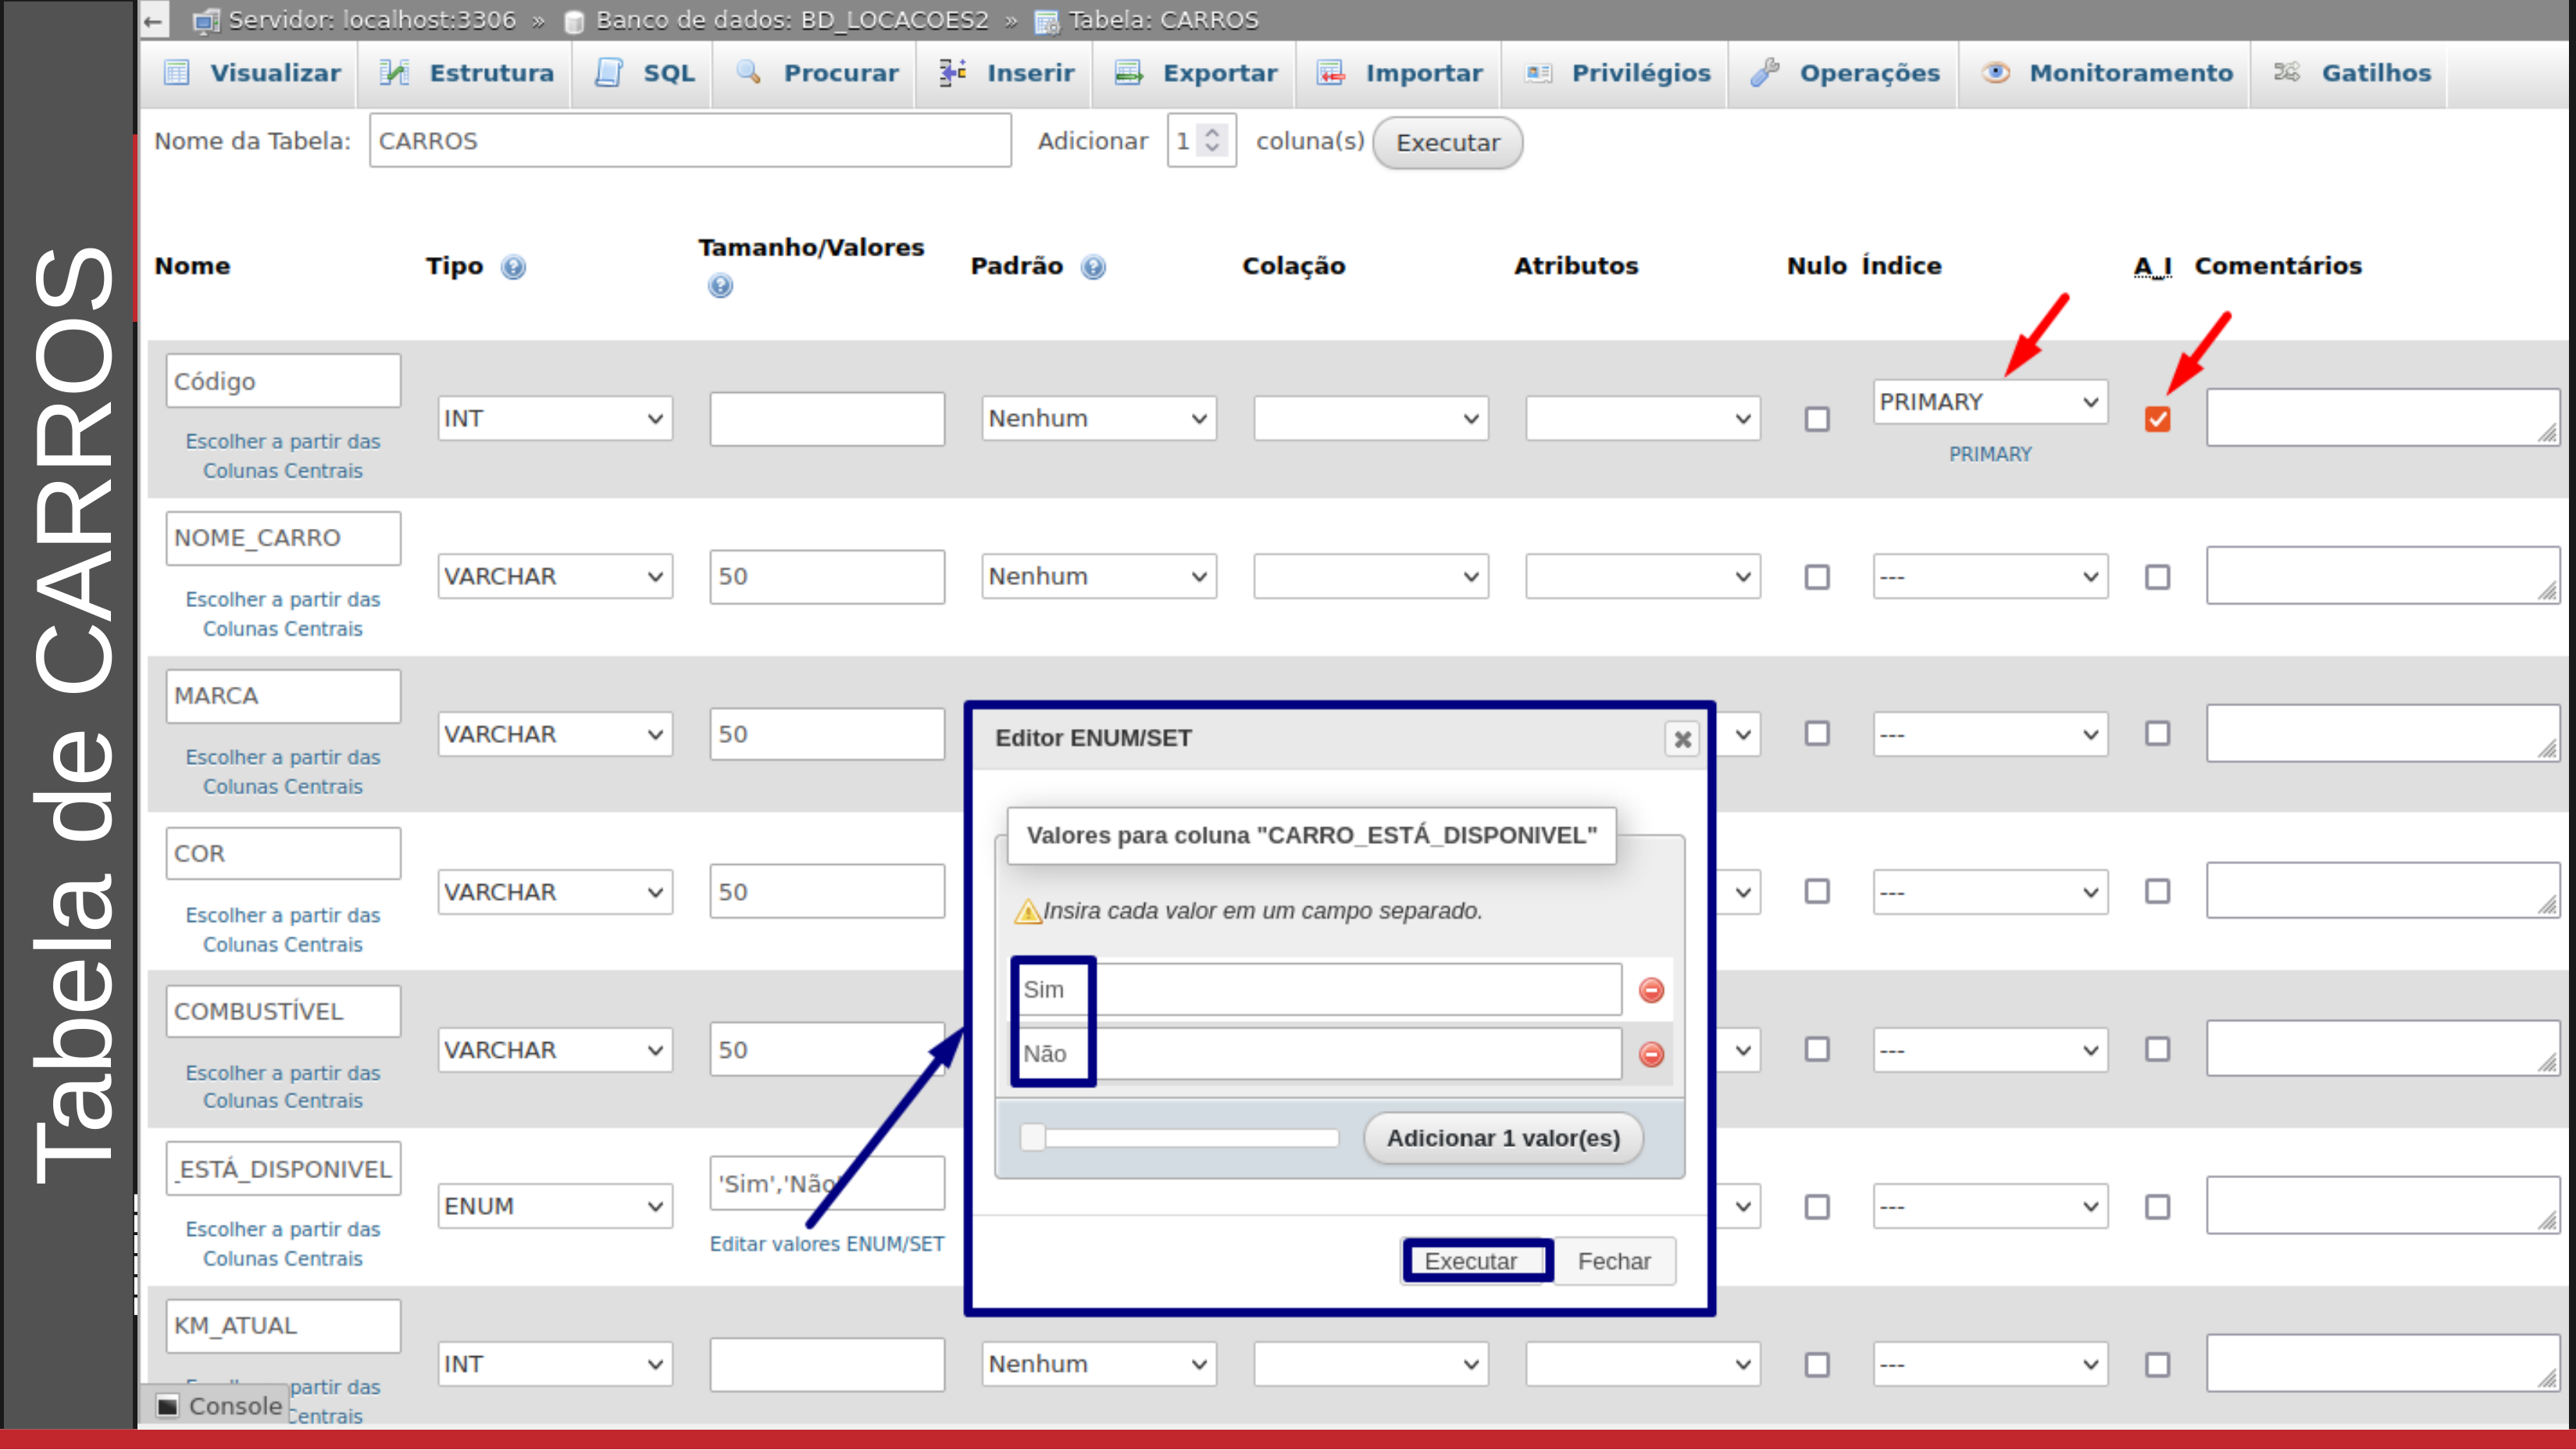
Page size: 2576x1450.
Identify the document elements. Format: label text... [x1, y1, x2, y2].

text_box [0, 1429, 2576, 1449]
text_box [0, 0, 134, 1429]
picture [137, 0, 2569, 1430]
text_box [2569, 0, 2574, 1429]
text_box Tabela de CARROS [4, 1, 133, 1430]
